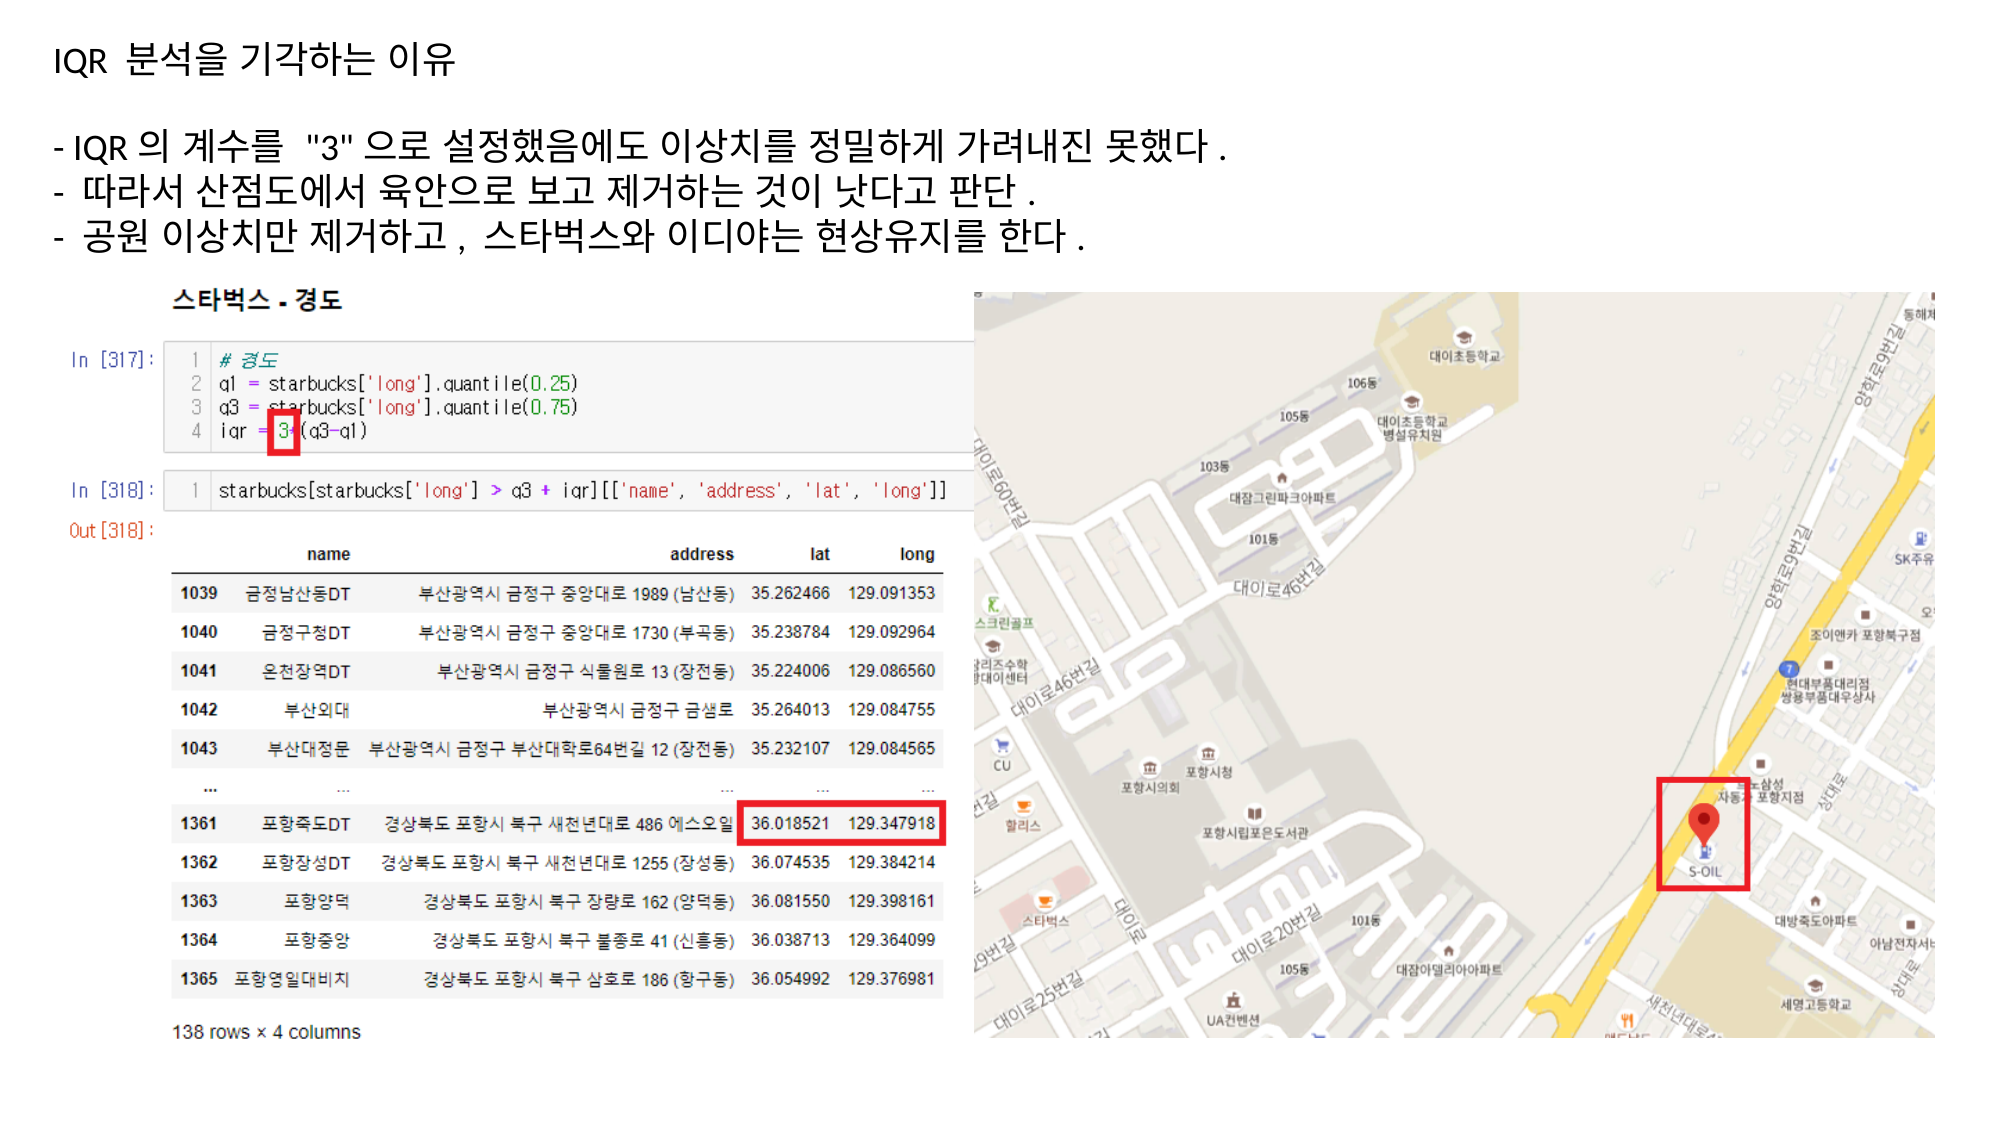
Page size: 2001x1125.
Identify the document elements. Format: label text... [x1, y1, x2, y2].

text_box IQR 분석을 기각하는 이유 [38, 29, 1138, 89]
picture [65, 273, 1935, 1057]
text_box - IQR의 계수를 "3"으로 설정했음에도 이상치를 정밀하게 가려내진 못했다. - 따라서 산점도에서 육안으로 보고 제거하는 것이 낫다고 판단. - 공원 이상치만 제거하고, 스타벅스와 이디야는 현상유지를 한다. [38, 115, 1512, 266]
